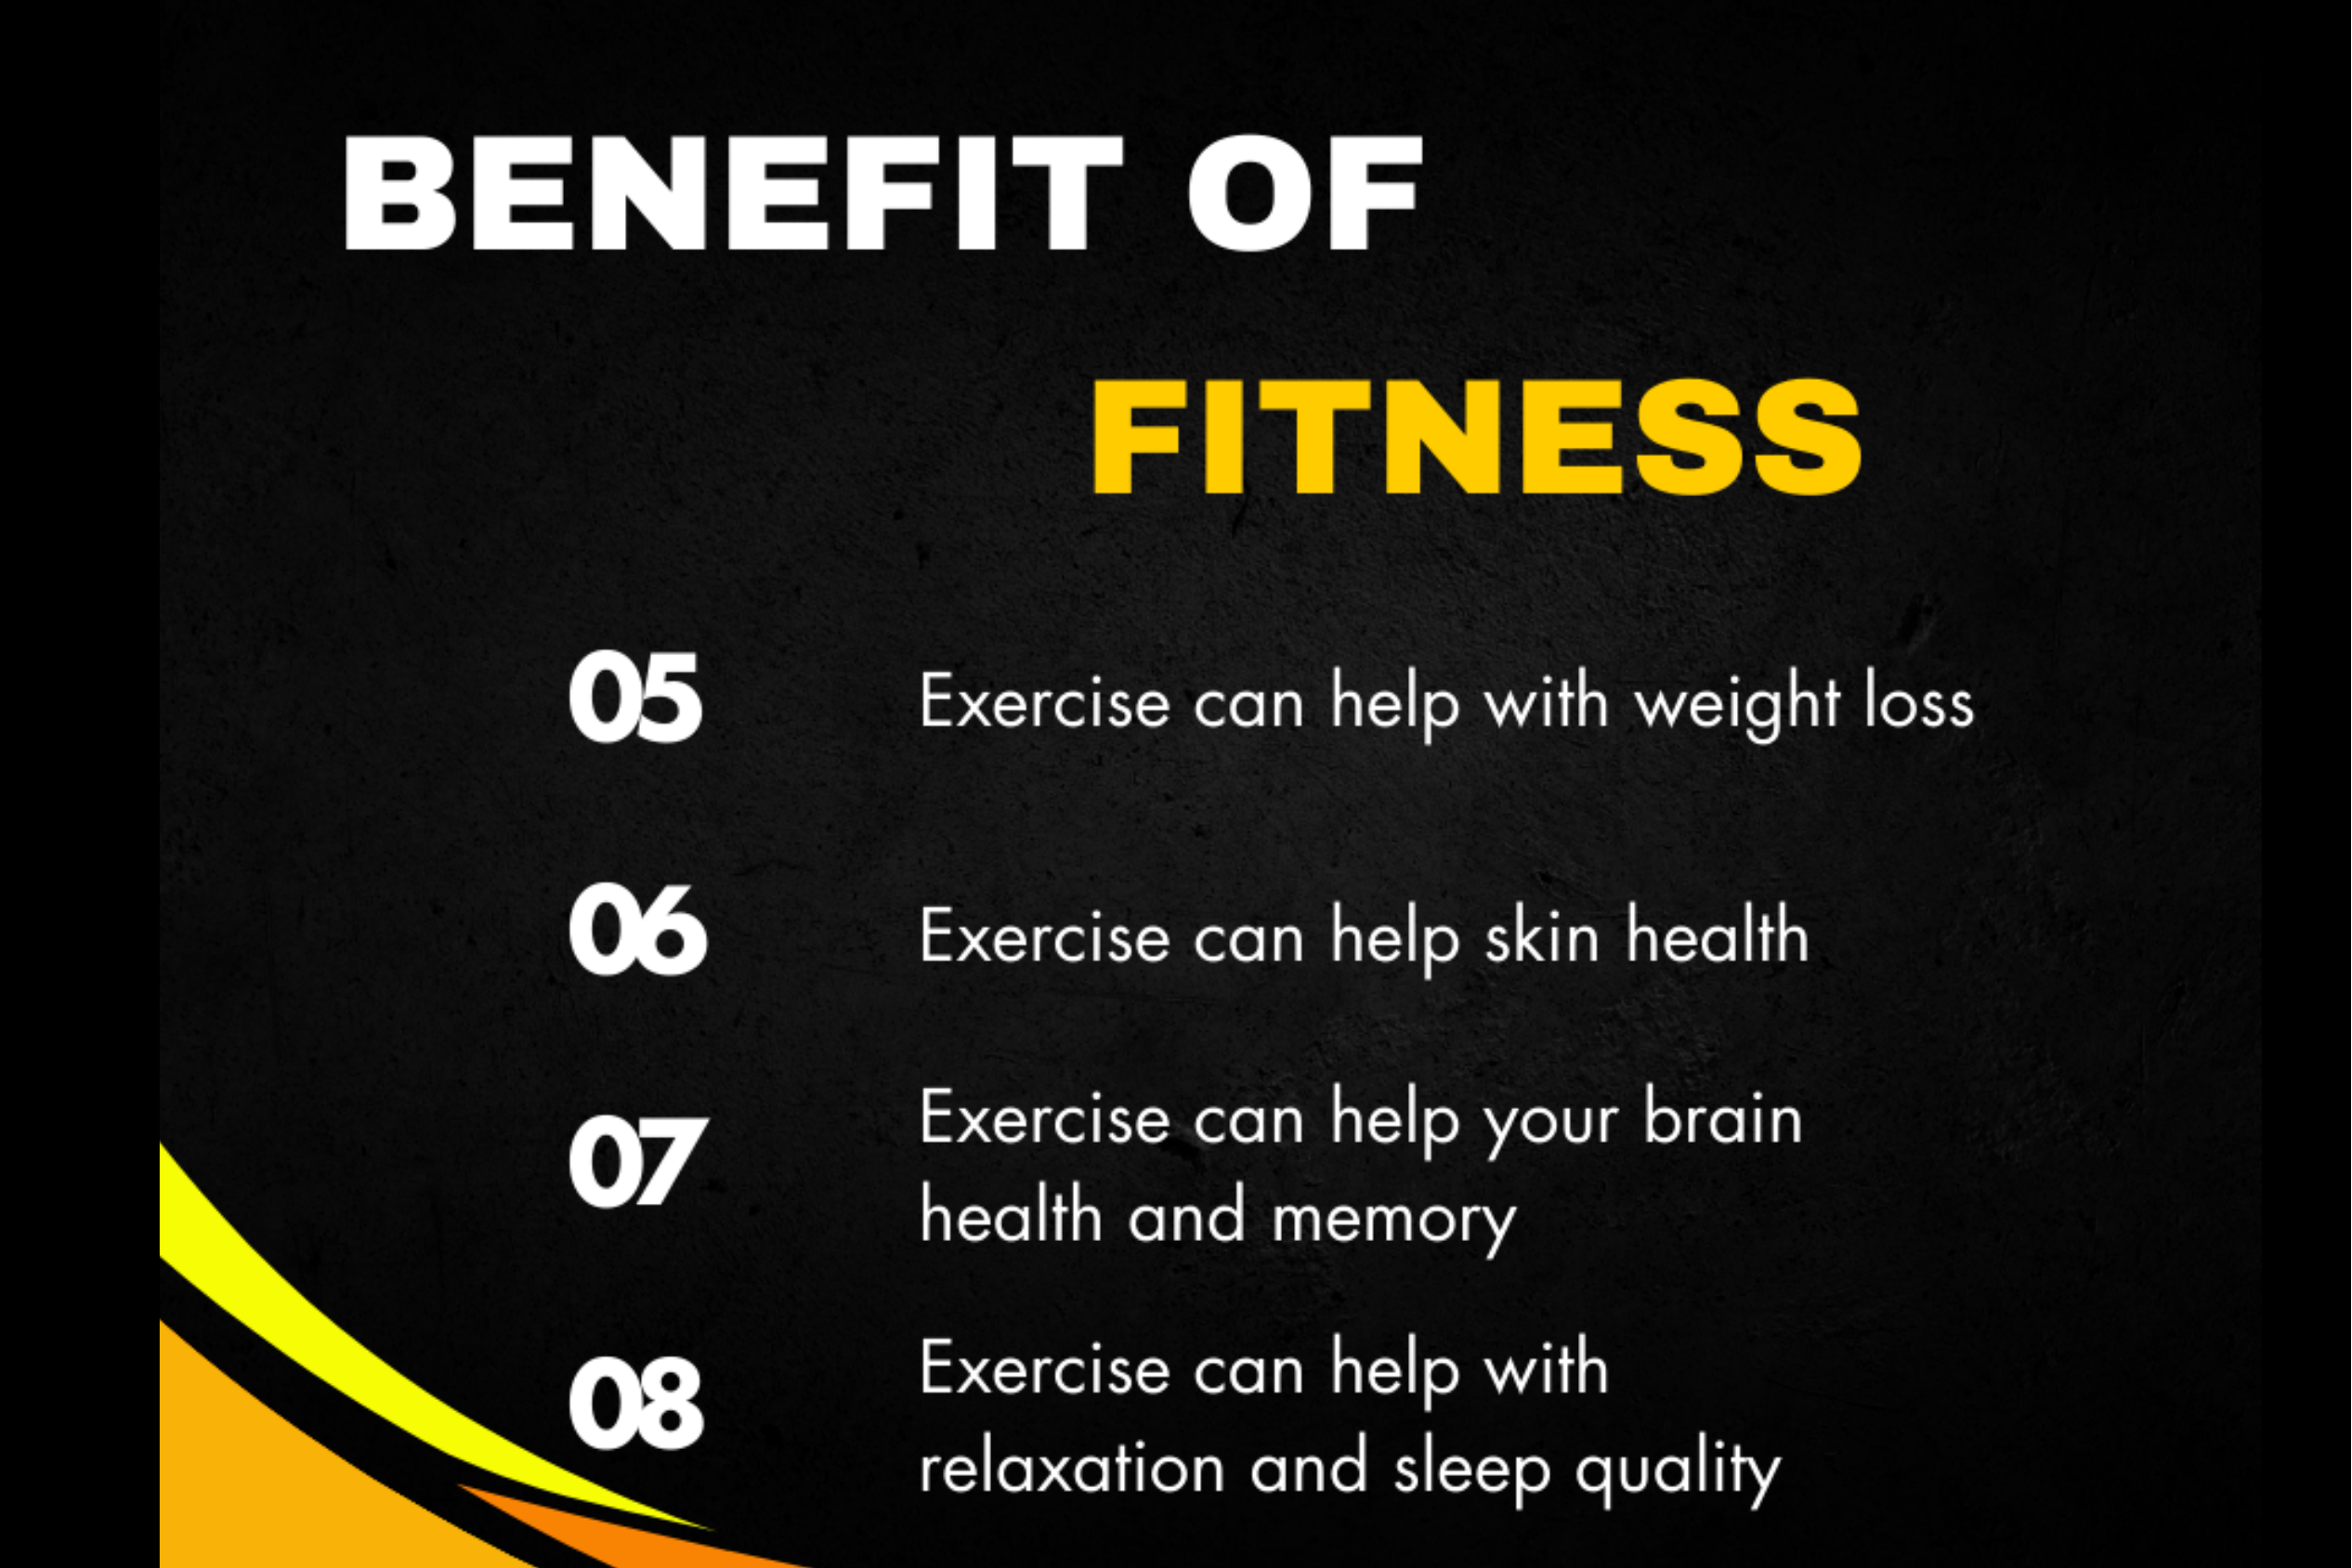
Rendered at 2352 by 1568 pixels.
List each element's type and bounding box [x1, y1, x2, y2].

text_box [159, 0, 2262, 1568]
